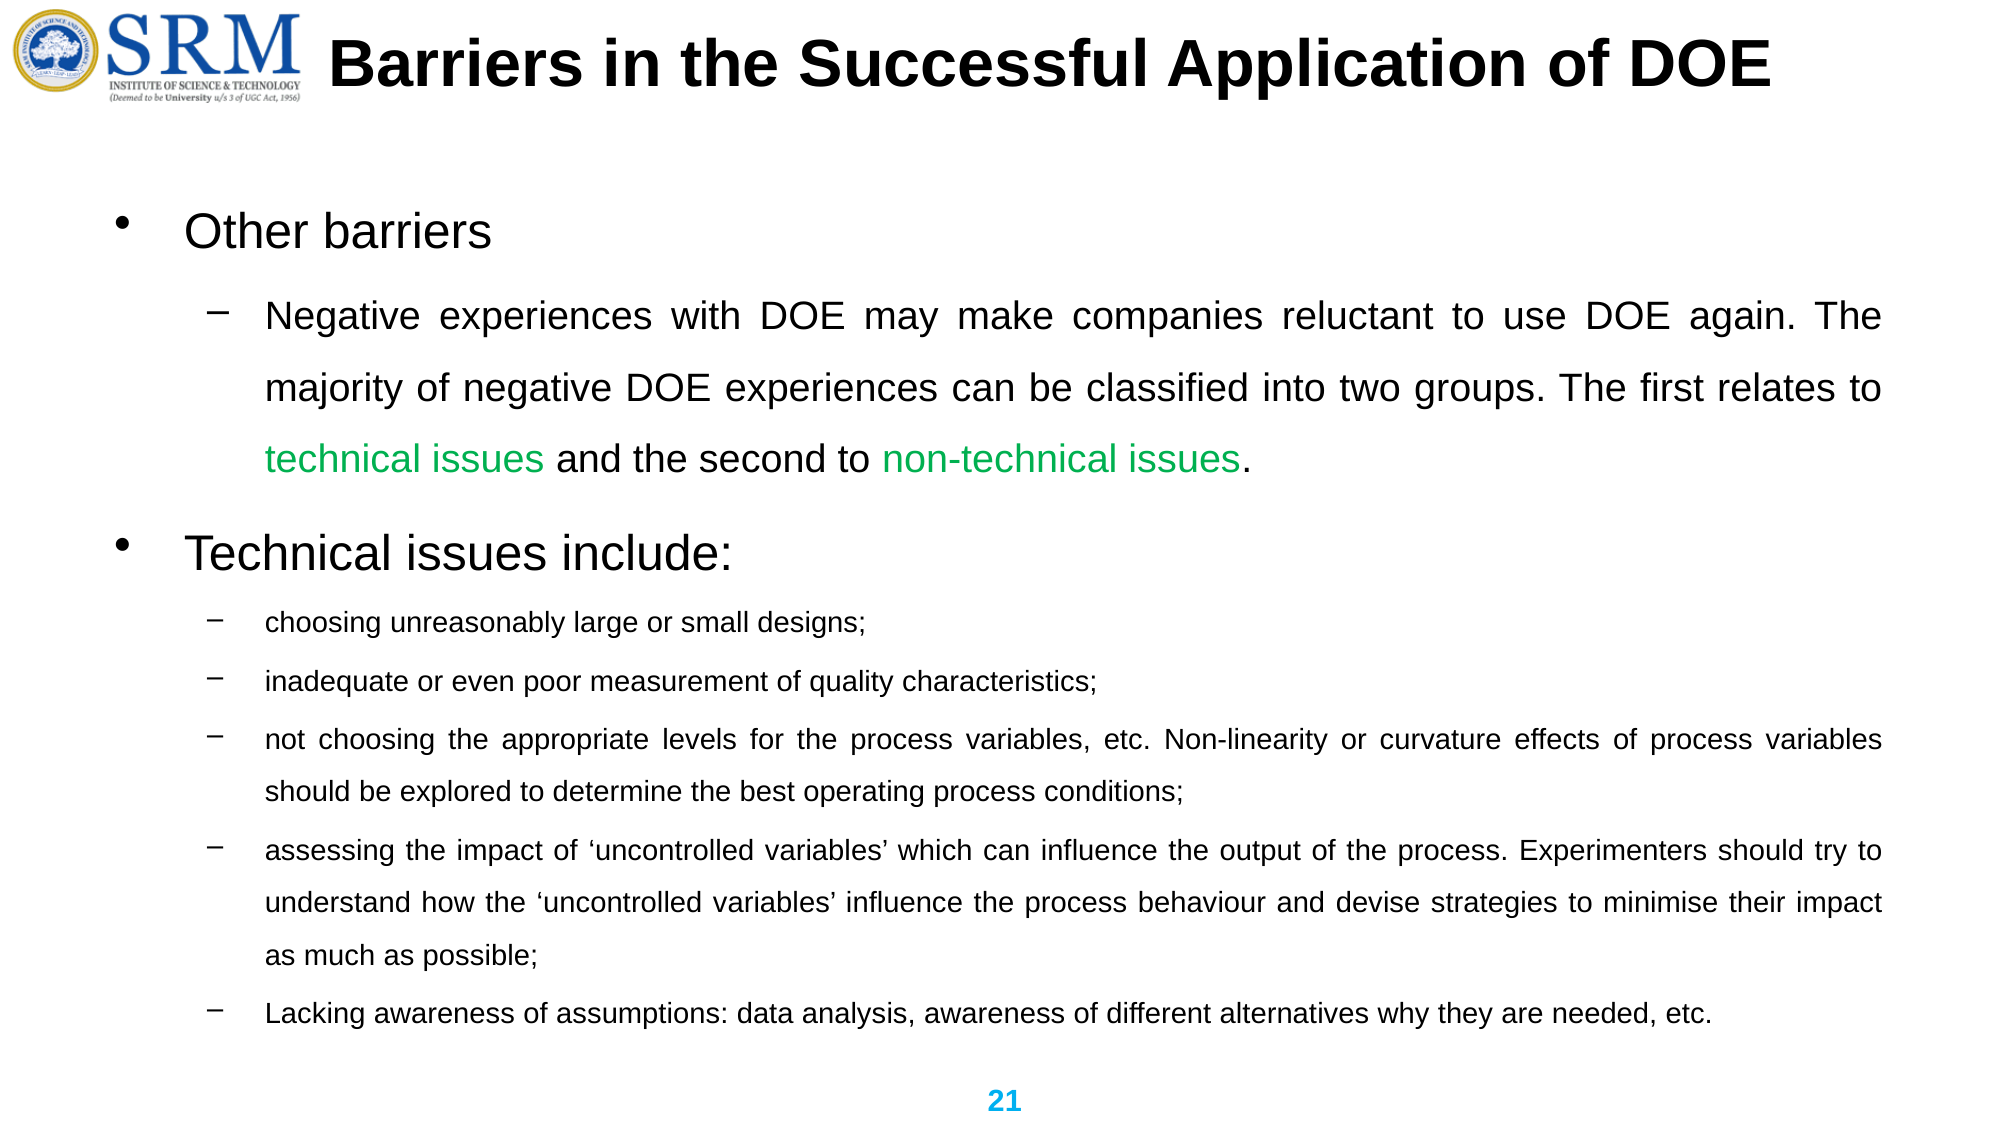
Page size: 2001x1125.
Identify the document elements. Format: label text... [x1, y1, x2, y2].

picture [1, 0, 309, 119]
slide_number 21 [924, 1072, 1085, 1125]
list Other barriers Negative experiences with DOE may make companies reluctant to use DOE again. The majority of negative DOE experiences can be classified into two groups. The first relates to technical issues and the second to non-technical issues. Technical issues include: choosing unreasonably large or small designs; inadequate or even poor measurement of quality characteristics; not choosing the appropriate levels for the process variables, etc. Non-linearity or curvature effects of process variables should be explored to determine the best operating process conditions; assessing the impact of ‘uncontrolled variables’ which can influence the output of the process. Experimenters should try to understand how the ‘uncontrolled variables’ influence the process behaviour and devise strategies to minimise their impact as much as possible; Lacking awareness of assumptions: data analysis, awareness of different alternatives why they are needed, etc. [99, 160, 1900, 1005]
title Barriers in the Successful Application of DOE [313, 23, 1998, 95]
